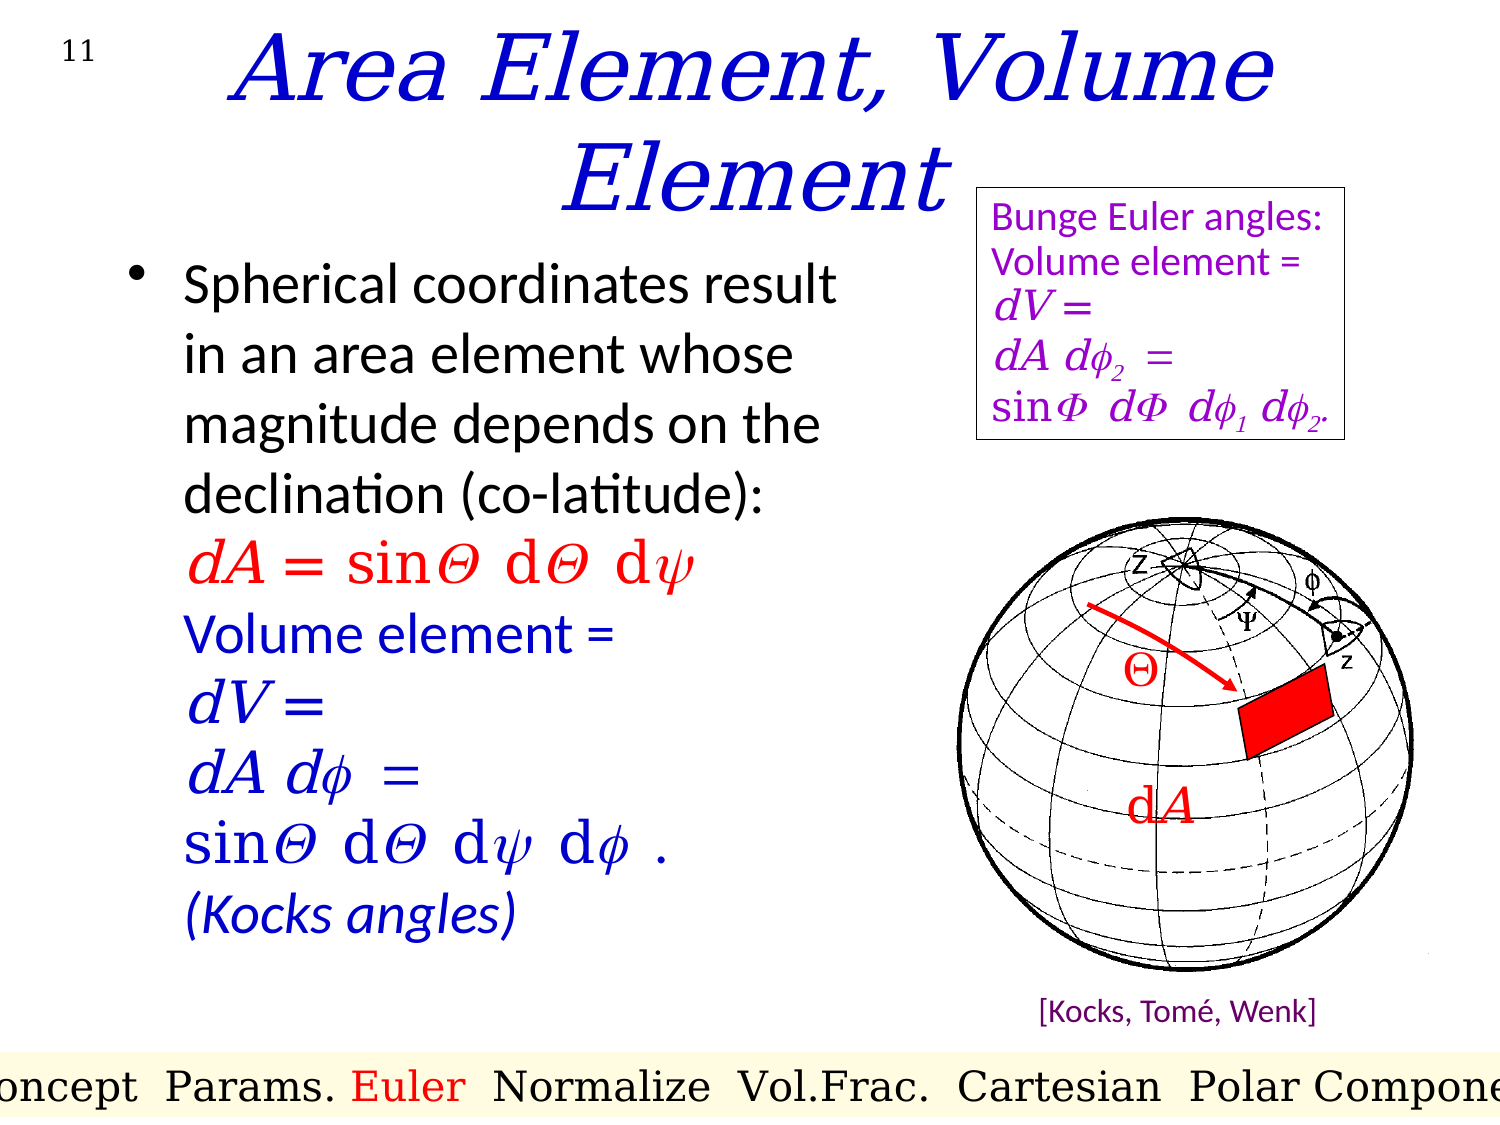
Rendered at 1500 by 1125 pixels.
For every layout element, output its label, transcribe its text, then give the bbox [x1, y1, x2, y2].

text_box Concept Params. Euler Normalize Vol.Frac. Cartesian Polar Components [0, 1052, 1500, 1117]
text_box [912, 478, 1430, 988]
list Spherical coordinates result in an area element whose magnitude depends on the declination (co-latitude): dA = sinQ dQ dy Volume element = dV = dA df = sinQ dQ dy df . (Kocks angles) [112, 237, 863, 1026]
slide_number 11 [0, 24, 112, 101]
text_box Bunge Euler angles: Volume element = dV = dA df = sin d d df. [976, 187, 1345, 440]
text_box [Kocks, Tomé, Wenk] [1023, 996, 1333, 1037]
title Area Element, Volume Element [112, 24, 1388, 213]
